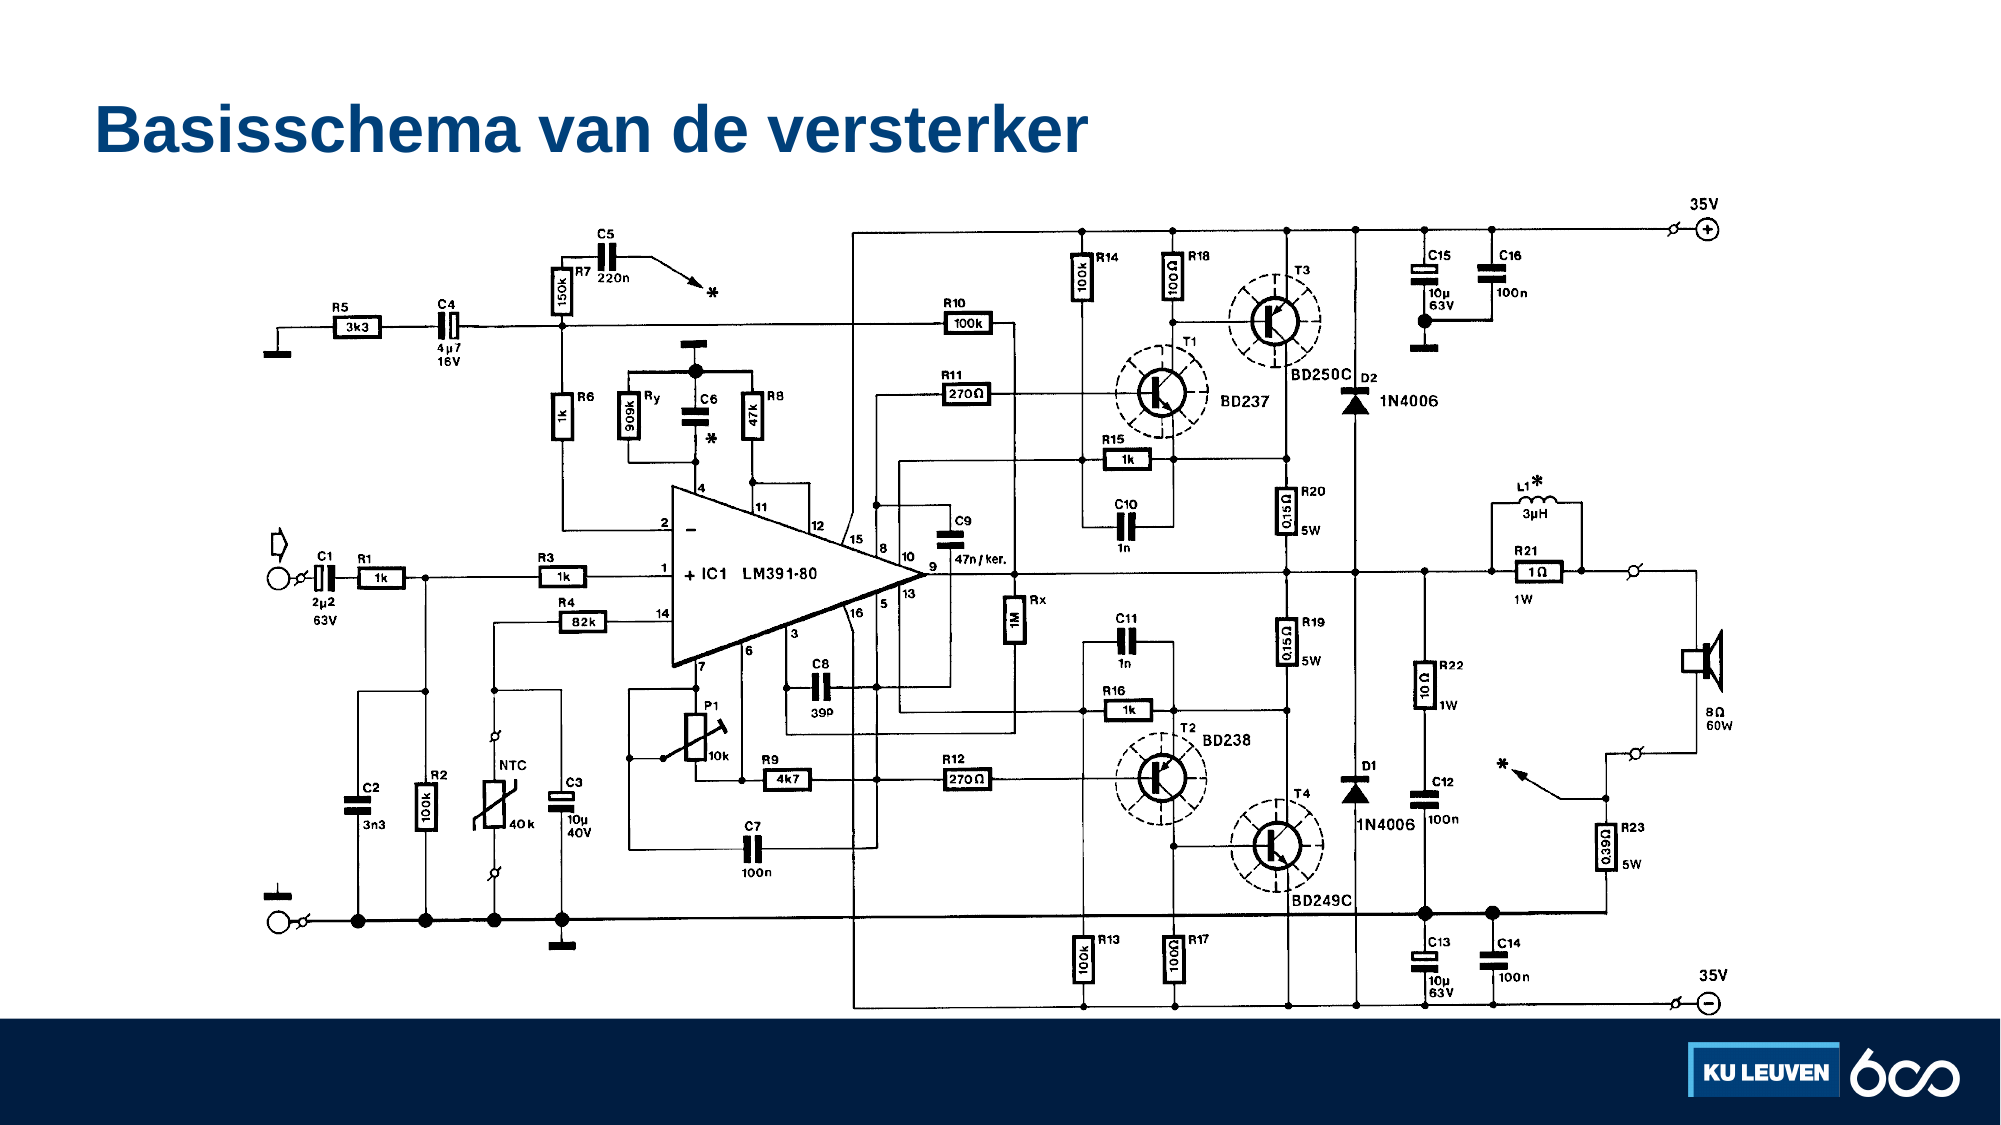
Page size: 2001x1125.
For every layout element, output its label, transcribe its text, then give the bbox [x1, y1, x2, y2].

title Basisschema van de versterker [94, 94, 1900, 186]
picture [260, 193, 1740, 1019]
picture [1688, 1042, 1960, 1097]
